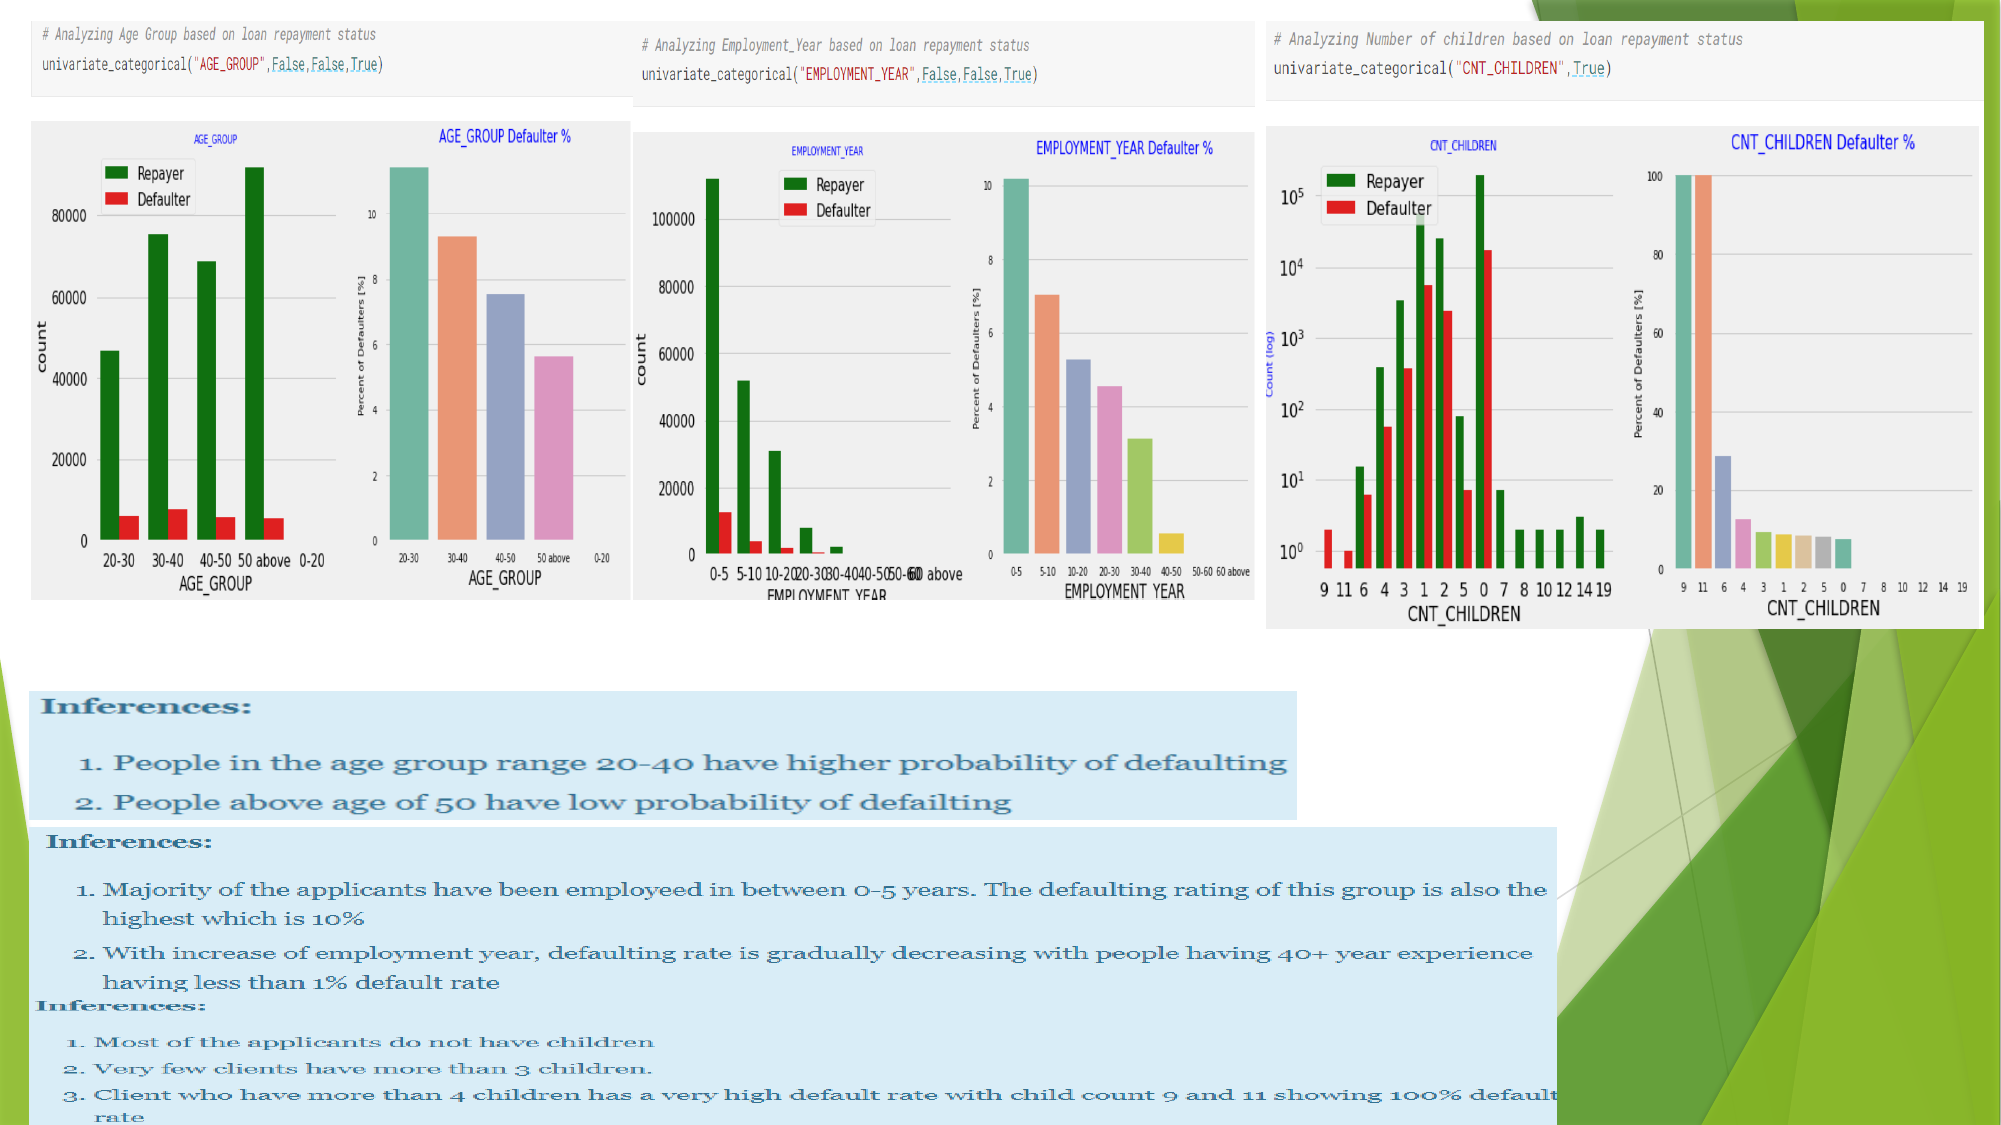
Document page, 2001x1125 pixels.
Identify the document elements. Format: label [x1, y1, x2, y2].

picture [1266, 21, 1984, 629]
picture [29, 21, 1256, 601]
picture [29, 690, 1298, 821]
picture [29, 827, 1558, 1125]
